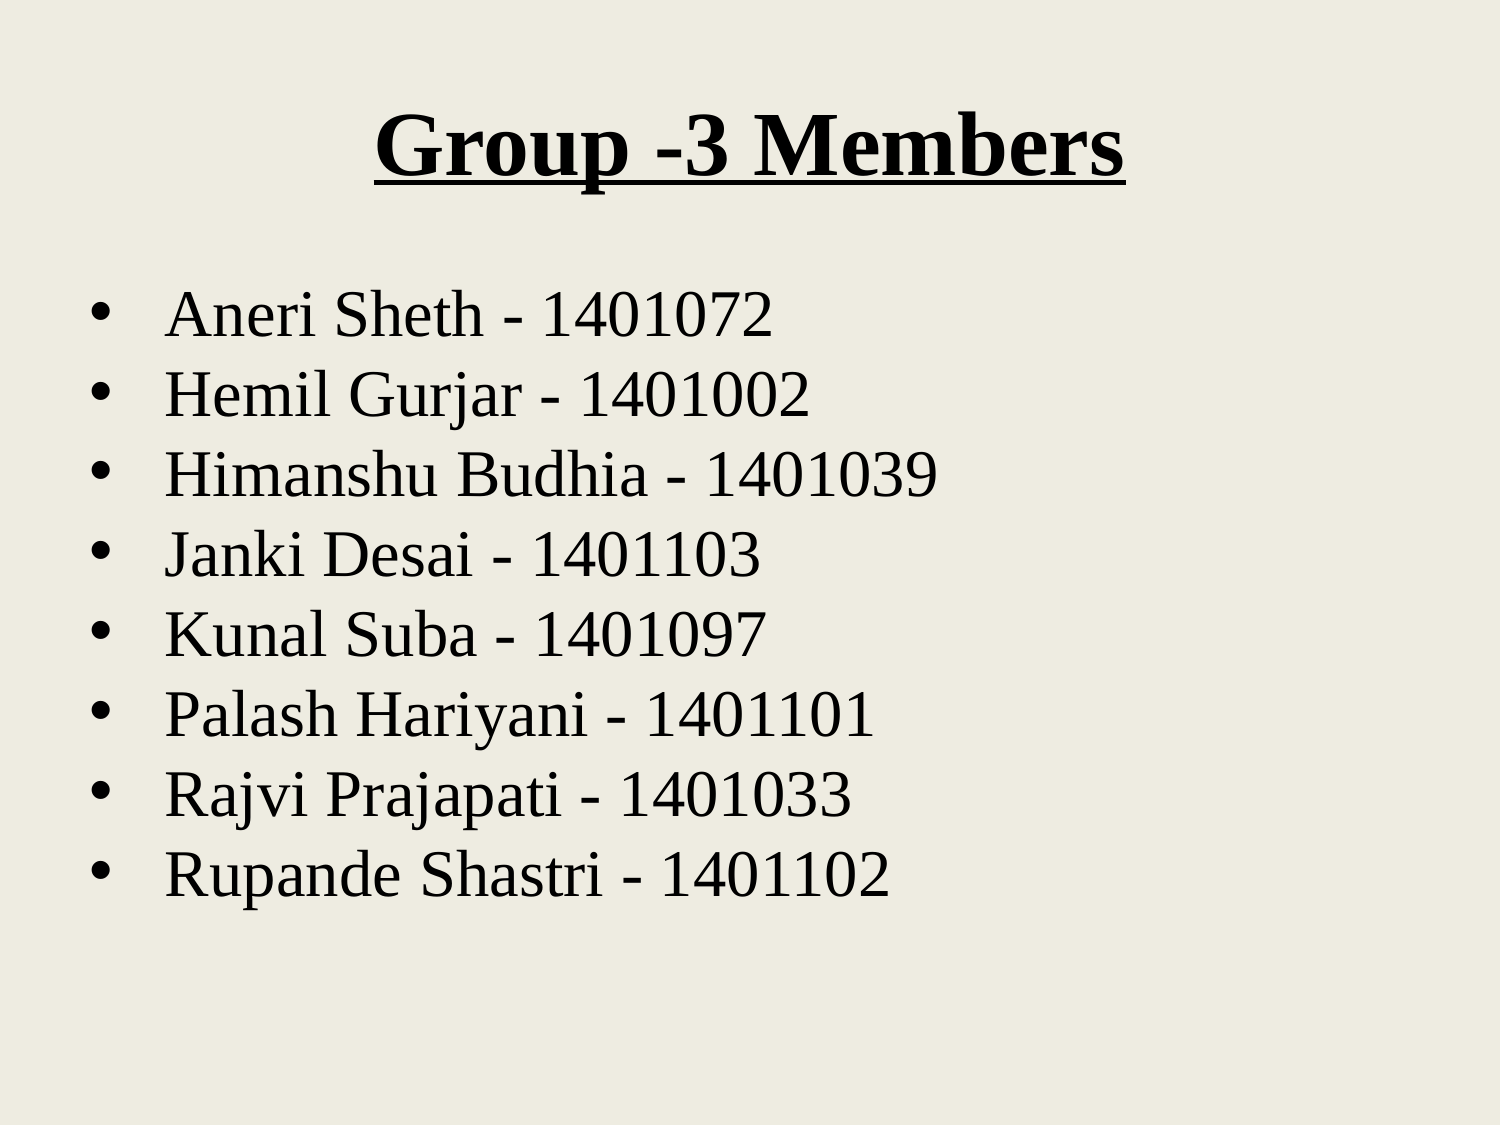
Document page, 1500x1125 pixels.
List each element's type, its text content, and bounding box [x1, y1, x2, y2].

text_box Group -3 Members [75, 45, 1425, 233]
text_box Aneri Sheth - 1401072 Hemil Gurjar - 1401002 Himanshu Budhia - 1401039 Janki Desai - 1401103 Kunal Suba - 1401097 Palash Hariyani - 1401101 Rajvi Prajapati - 1401033 Rupande Shastri - 1401102 [75, 262, 1425, 1005]
